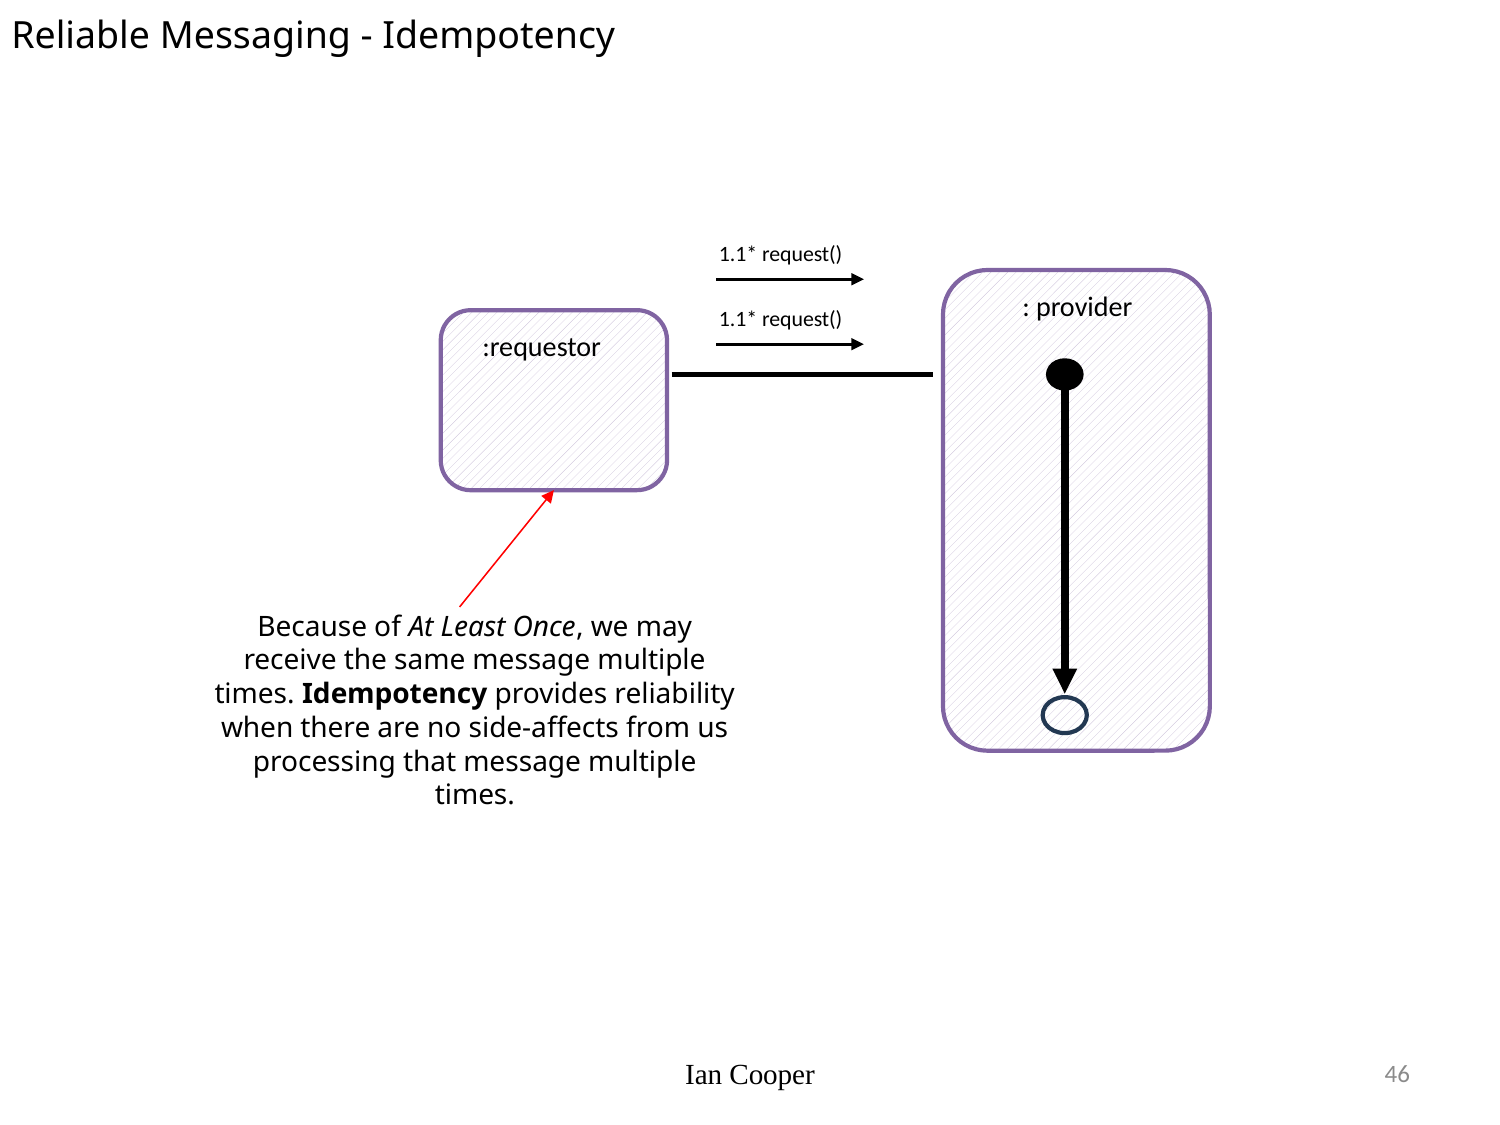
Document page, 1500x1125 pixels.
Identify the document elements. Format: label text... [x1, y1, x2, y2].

text_box :requestor [467, 320, 635, 370]
text_box [438, 308, 670, 493]
text_box : provider [1007, 281, 1161, 330]
text_box [1040, 695, 1089, 736]
slide_number 46 [1074, 1042, 1425, 1103]
text_box Reliable Messaging - Idempotency [0, 0, 1500, 68]
text_box Because of At Least Once, we may receive the same message multiple times. Idempotency provides reliability when there are no side-affects from us processing that message multiple times. [199, 600, 750, 818]
text_box [940, 267, 1212, 753]
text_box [459, 490, 555, 608]
text_box [1045, 358, 1084, 391]
text_box 1.1* request() [704, 232, 921, 274]
text_box 1.1* request() [704, 297, 921, 339]
footer Ian Cooper [512, 1042, 988, 1103]
